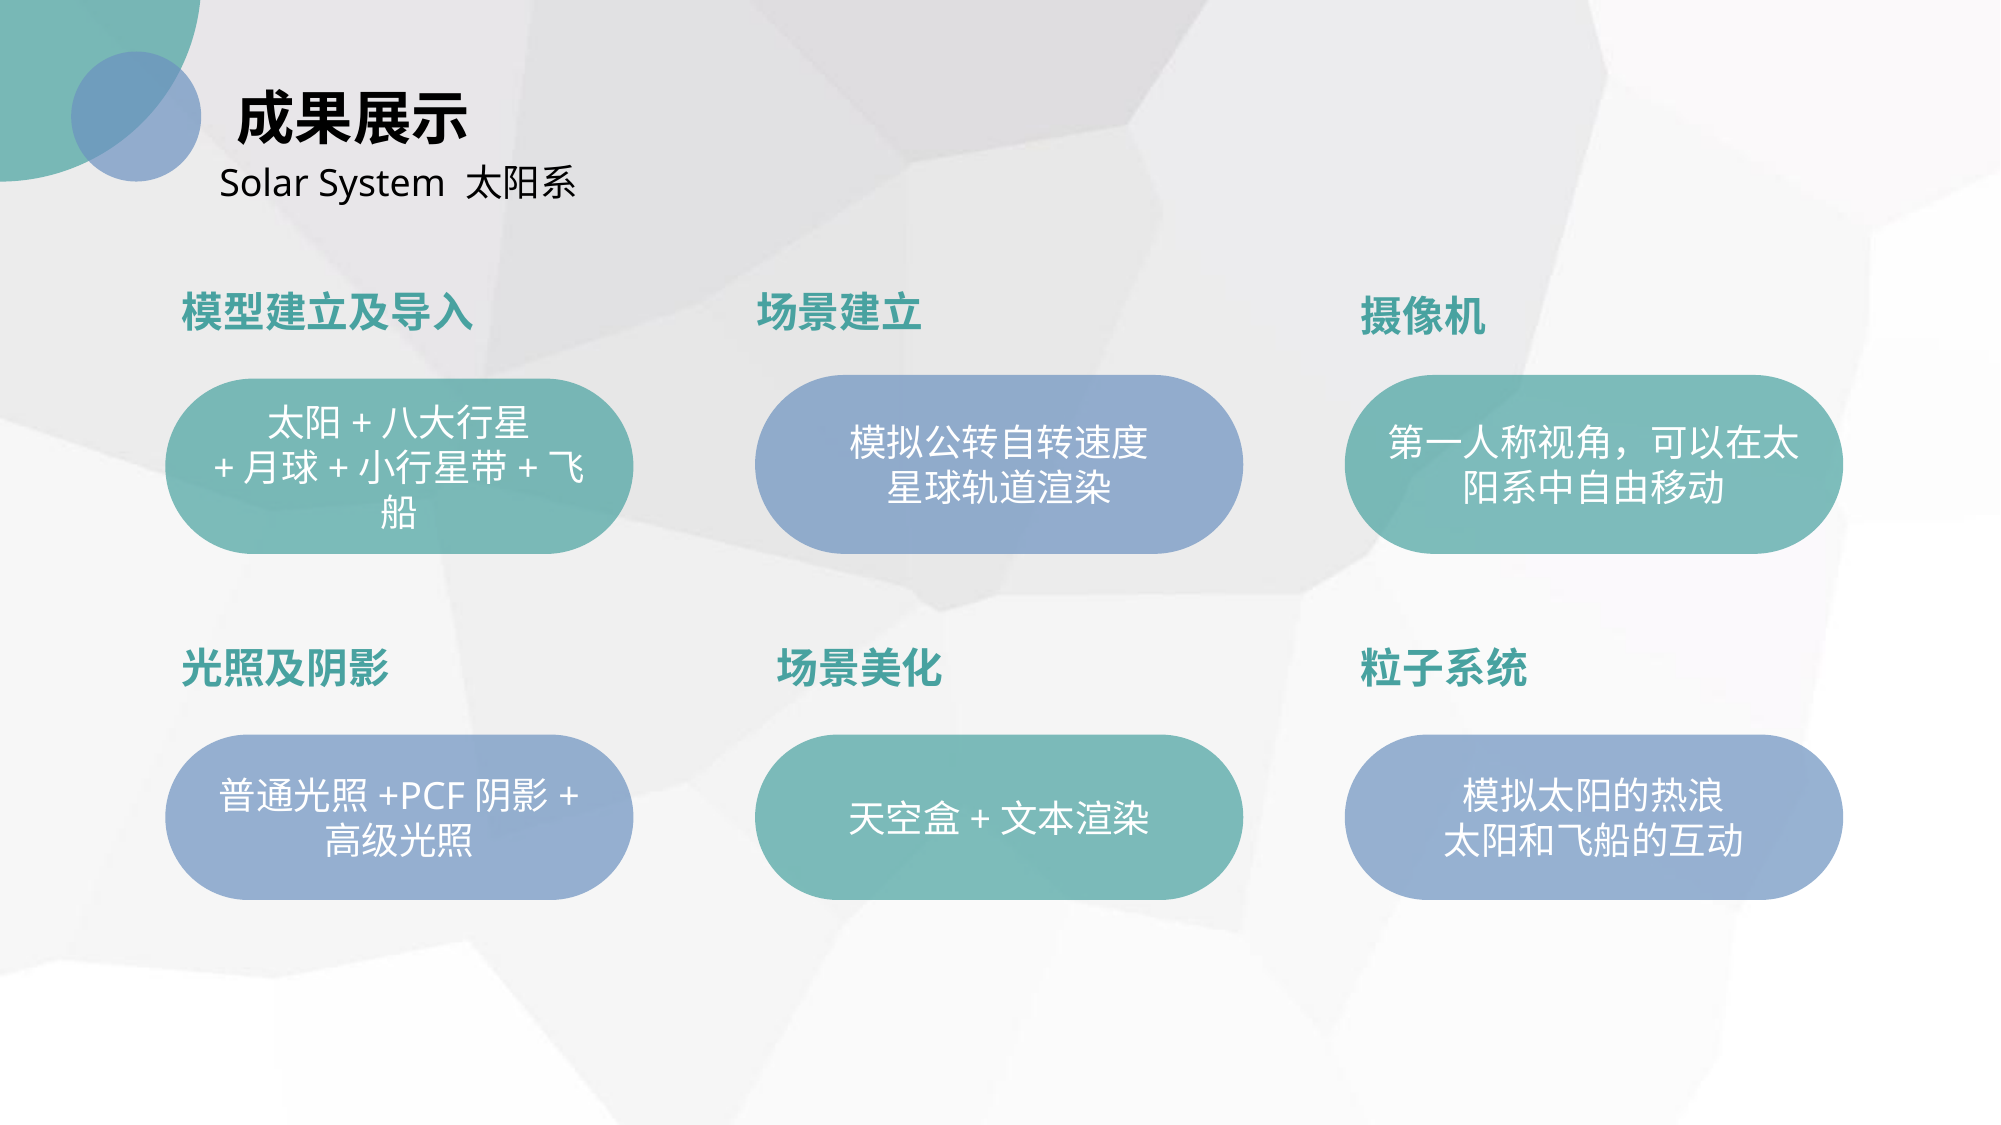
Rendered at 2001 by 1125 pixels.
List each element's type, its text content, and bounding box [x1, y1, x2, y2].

text_box 天空盒+文本渲染 [754, 733, 1245, 901]
text_box 模拟公转自转速度 星球轨道渲染 [754, 373, 1245, 555]
text_box 场景建立 [740, 278, 938, 343]
text_box 成果展示 [222, 73, 485, 151]
text_box 第一人称视角，可以在太阳系中自由移动 [1343, 373, 1845, 555]
text_box 太阳+八大行星 +月球+小行星带+飞船 [164, 377, 635, 555]
text_box 场景美化 [761, 634, 959, 699]
text_box 模拟太阳的热浪 太阳和飞船的互动 [1343, 733, 1845, 901]
text_box [0, 0, 202, 183]
text_box 光照及阴影 [166, 634, 405, 699]
text_box Solar System 太阳系 [204, 151, 593, 211]
text_box 普通光照+PCF阴影+ 高级光照 [164, 733, 635, 901]
text_box [70, 50, 203, 183]
text_box 摄像机 [1345, 282, 1501, 397]
picture [0, 0, 2001, 1125]
text_box 粒子系统 [1345, 634, 1543, 699]
text_box 模型建立及导入 [166, 278, 489, 343]
